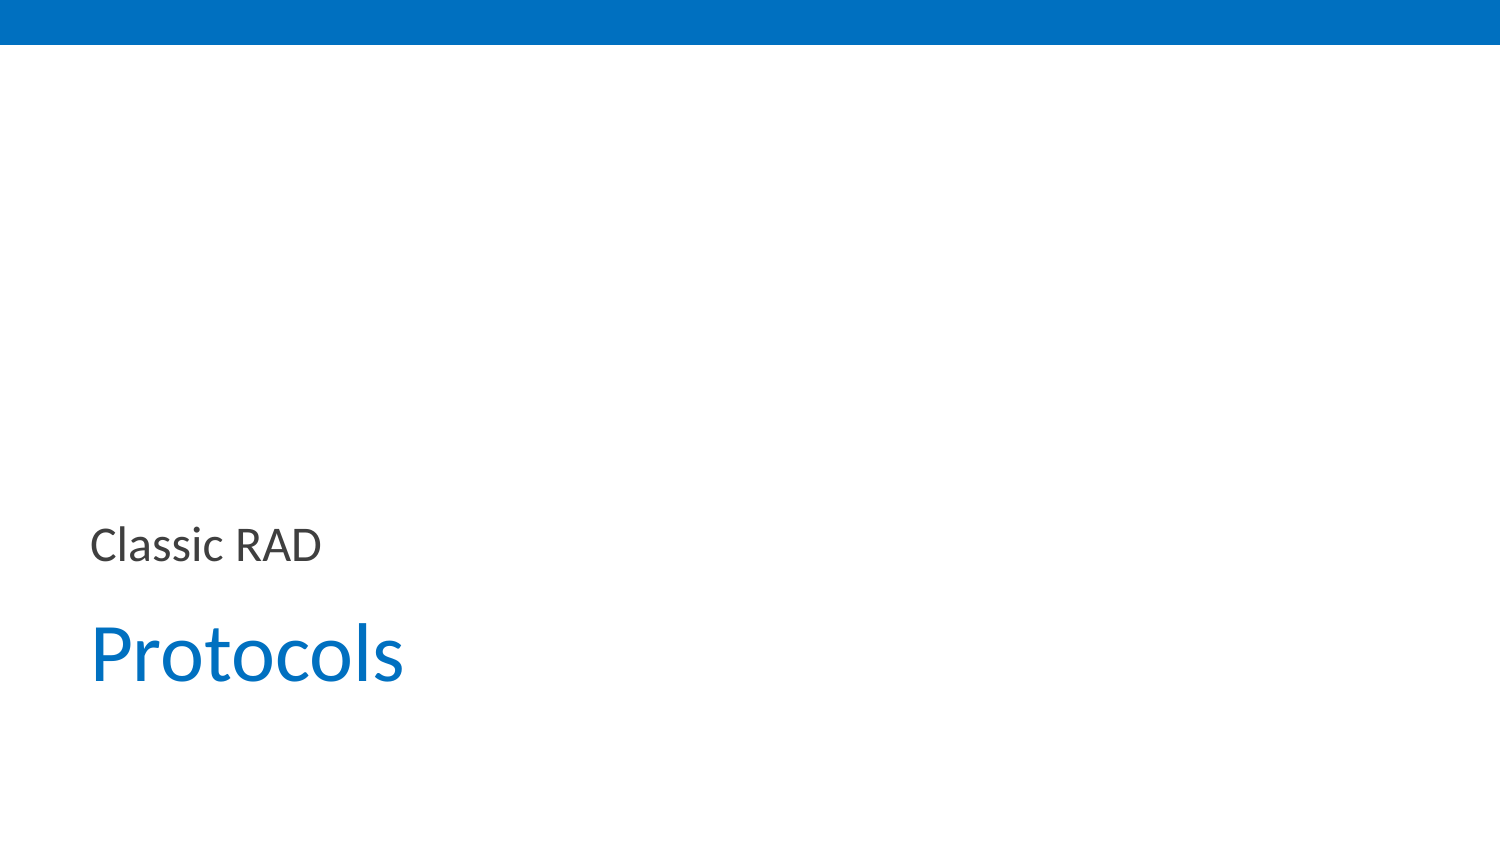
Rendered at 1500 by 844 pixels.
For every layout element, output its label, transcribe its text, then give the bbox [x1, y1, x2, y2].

subtitle Classic RAD [75, 465, 1425, 587]
title Protocols [75, 587, 1425, 709]
